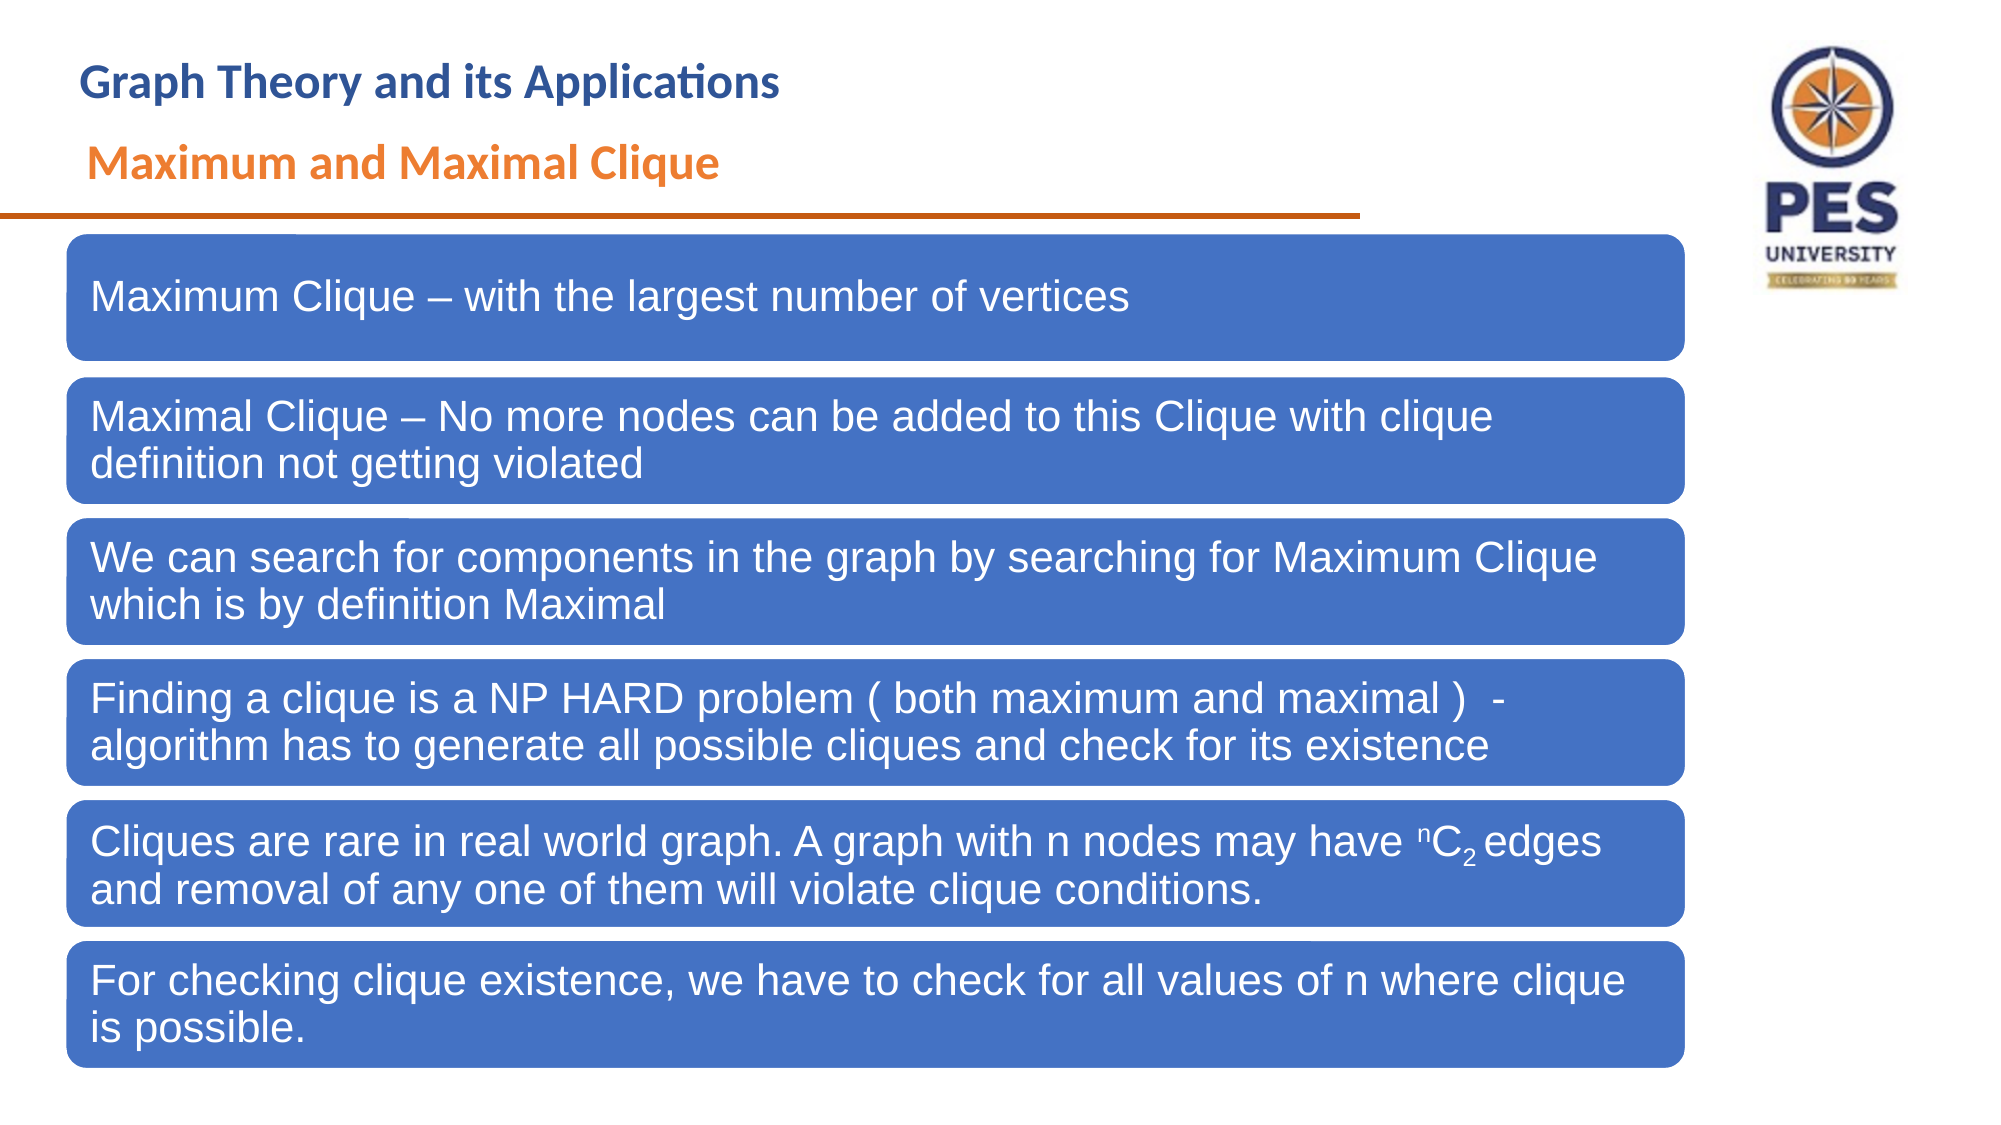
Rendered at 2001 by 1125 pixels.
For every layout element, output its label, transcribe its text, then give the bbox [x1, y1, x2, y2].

text_box Graph Theory and its Applications [64, 41, 1295, 117]
text_box Maximum and Maximal Clique [71, 122, 1384, 198]
picture [1730, 40, 1932, 297]
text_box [64, 215, 1688, 1089]
